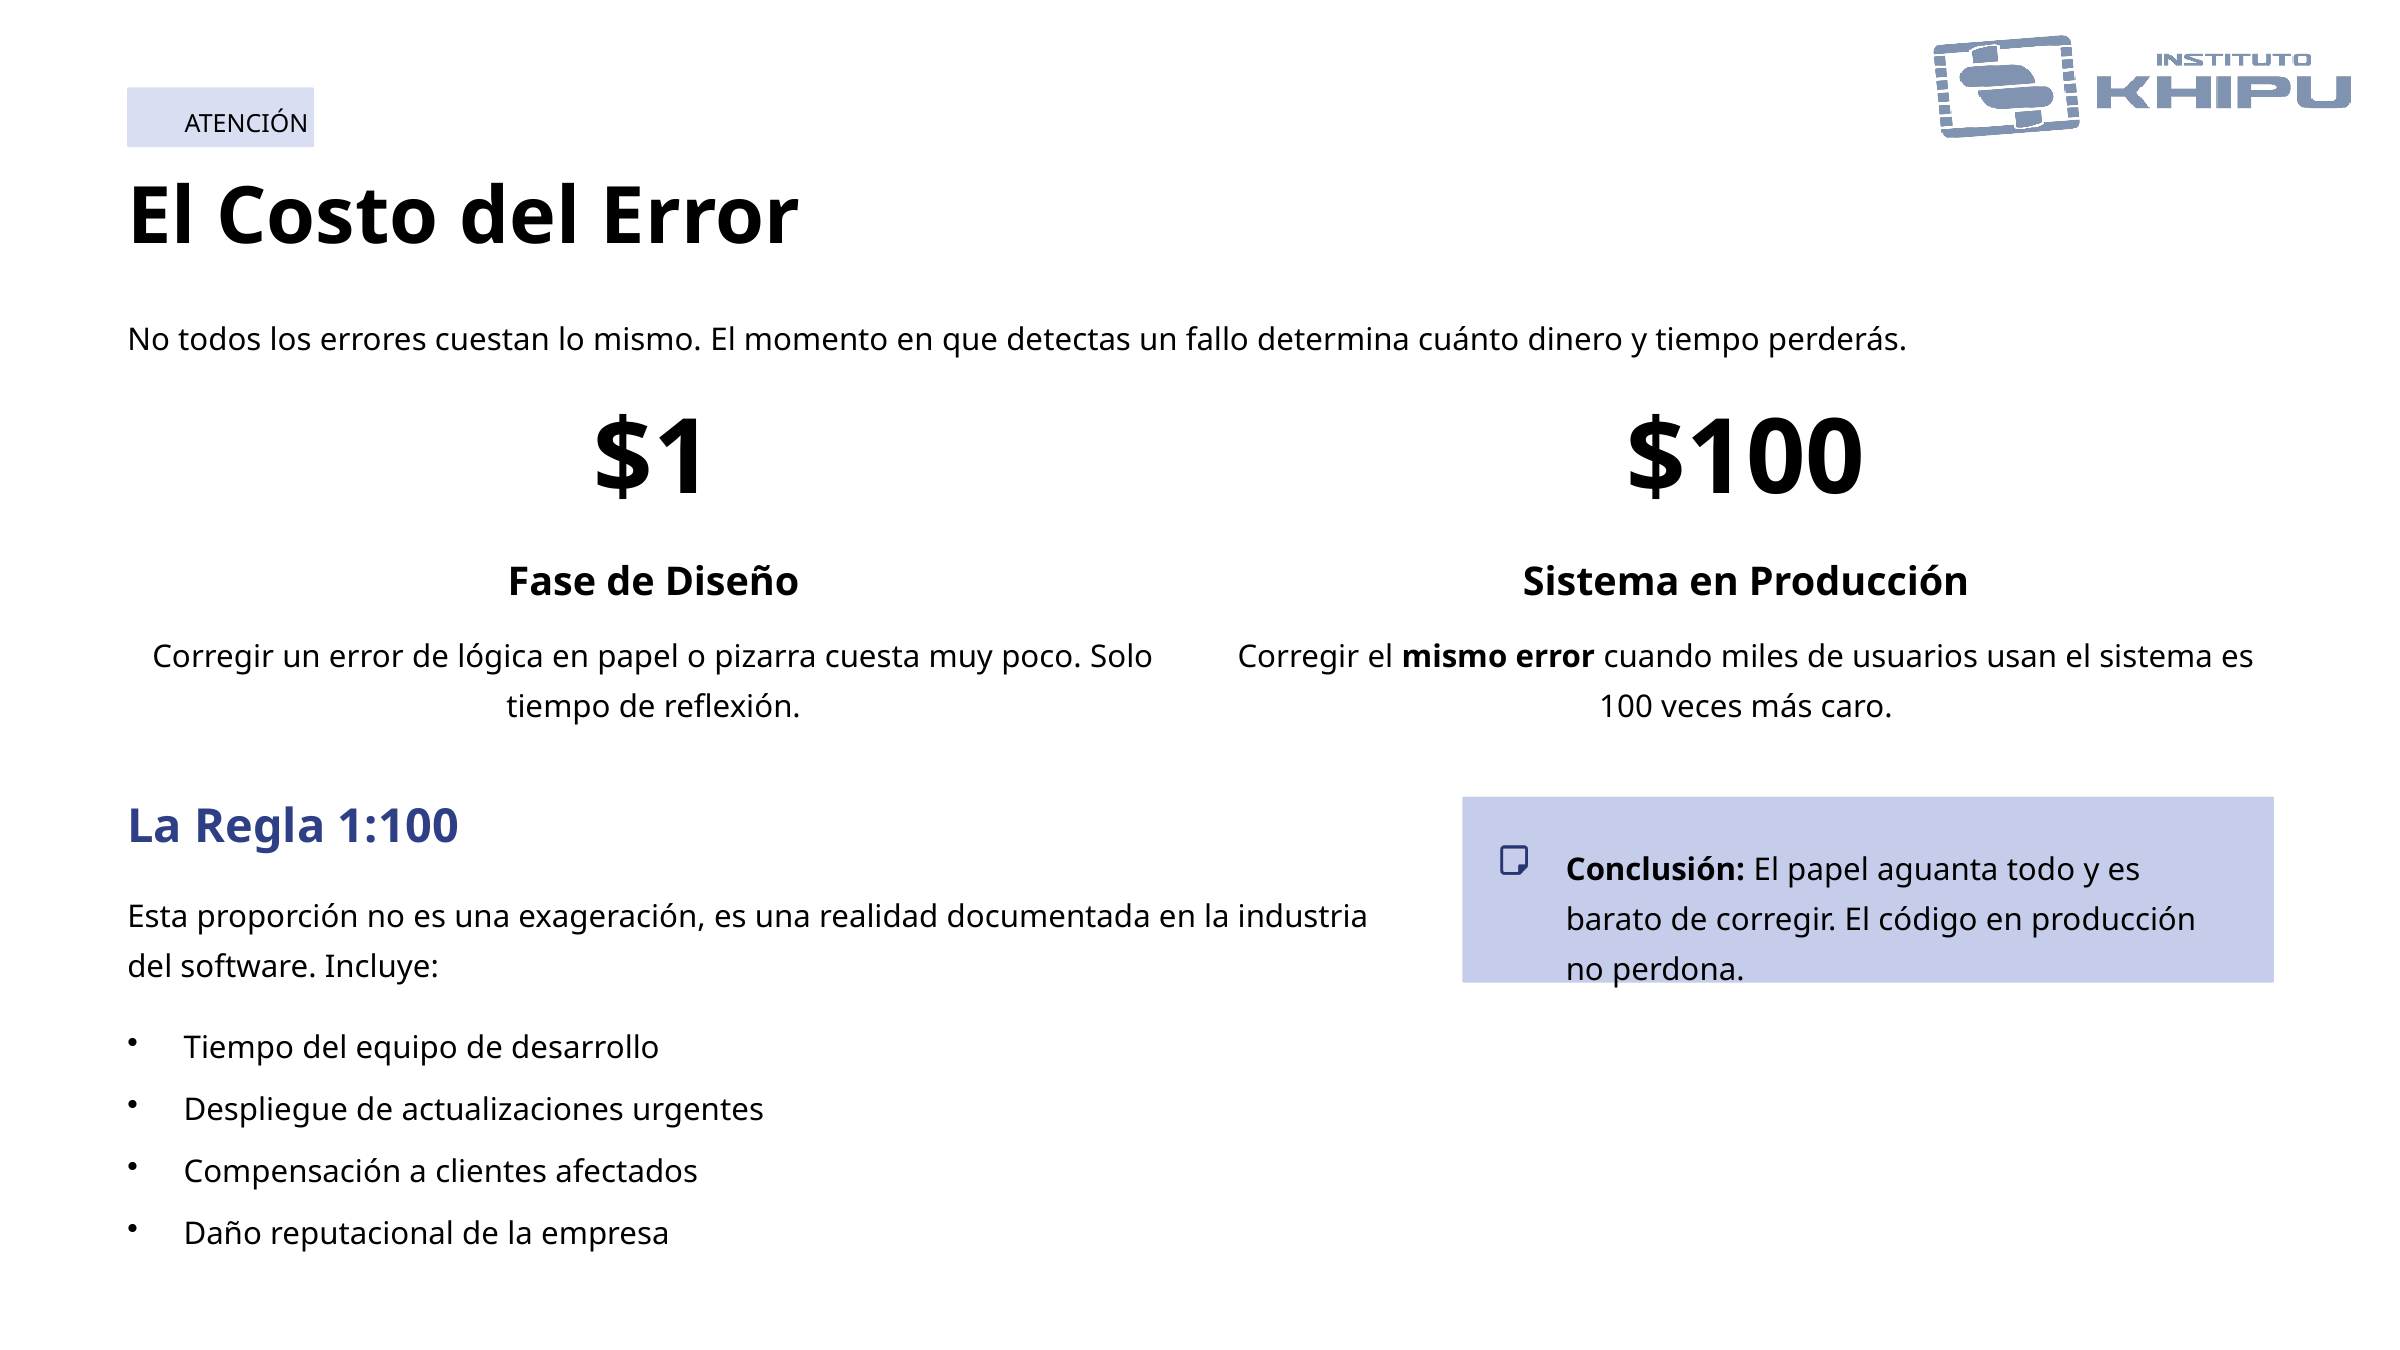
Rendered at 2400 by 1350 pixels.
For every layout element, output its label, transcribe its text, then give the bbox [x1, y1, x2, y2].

picture [1494, 843, 1534, 876]
text_box Fase de Diseño [454, 554, 853, 605]
text_box Esta proporción no es una exageración, es una realidad documentada en la industria del software. Incluye: [127, 884, 1384, 986]
text_box Tiempo del equipo de desarrollo [127, 1014, 1384, 1066]
text_box $1 [127, 409, 1180, 515]
text_box No todos los errores cuestan lo mismo. El momento en que detectas un fallo determina cuánto dinero y tiempo perderás. [127, 307, 2273, 358]
text_box Corregir un error de lógica en papel o pizarra cuesta muy poco. Solo tiempo de reflexión. [127, 623, 1180, 725]
text_box El Costo del Error [127, 159, 923, 260]
text_box ATENCIÓN [184, 97, 295, 138]
text_box Despliegue de actualizaciones urgentes [127, 1076, 1384, 1128]
text_box Daño reputacional de la empresa [127, 1200, 1384, 1252]
text_box [127, 87, 315, 148]
text_box Compensación a clientes afectados [127, 1138, 1384, 1190]
text_box Corregir el mismo error cuando miles de usuarios usan el sistema es 100 veces más caro. [1219, 623, 2273, 725]
text_box Sistema en Producción [1506, 554, 1987, 605]
picture [1933, 35, 2351, 138]
text_box Conclusión: El papel aguanta todo y es barato de corregir. El código en producción no perdona. [1565, 836, 2243, 939]
text_box [1462, 796, 2274, 983]
text_box La Regla 1:100 [127, 792, 605, 853]
text_box $100 [1219, 409, 2273, 515]
